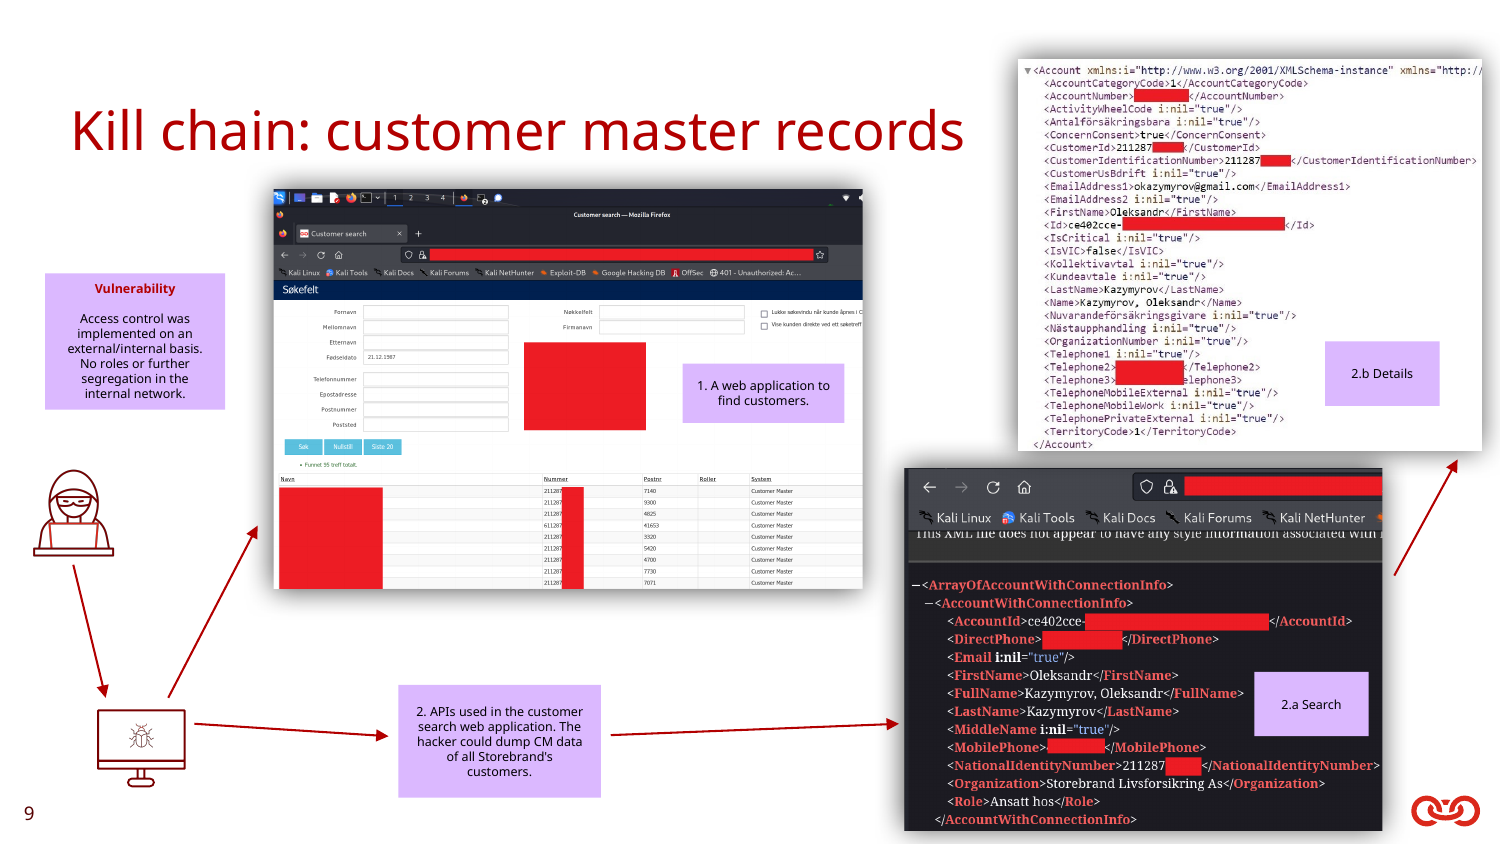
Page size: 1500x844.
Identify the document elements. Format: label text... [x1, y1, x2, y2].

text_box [97, 709, 186, 788]
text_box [168, 525, 258, 698]
title Kill chain: customer master records [70, 68, 996, 199]
text_box Vulnerability Access control was implemented on an external/internal basis. No roles or further segregation in the internal network. [45, 273, 226, 410]
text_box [73, 564, 106, 698]
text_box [1394, 459, 1458, 576]
picture [273, 189, 863, 589]
picture [904, 467, 1383, 831]
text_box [194, 723, 389, 737]
slide_number 9 [23, 797, 71, 832]
picture [1018, 59, 1482, 451]
picture [28, 467, 118, 557]
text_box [610, 723, 900, 736]
text_box 2. APIs used in the customer search web application. The hacker could dump CM data of all Storebrand's customers. [398, 684, 601, 798]
